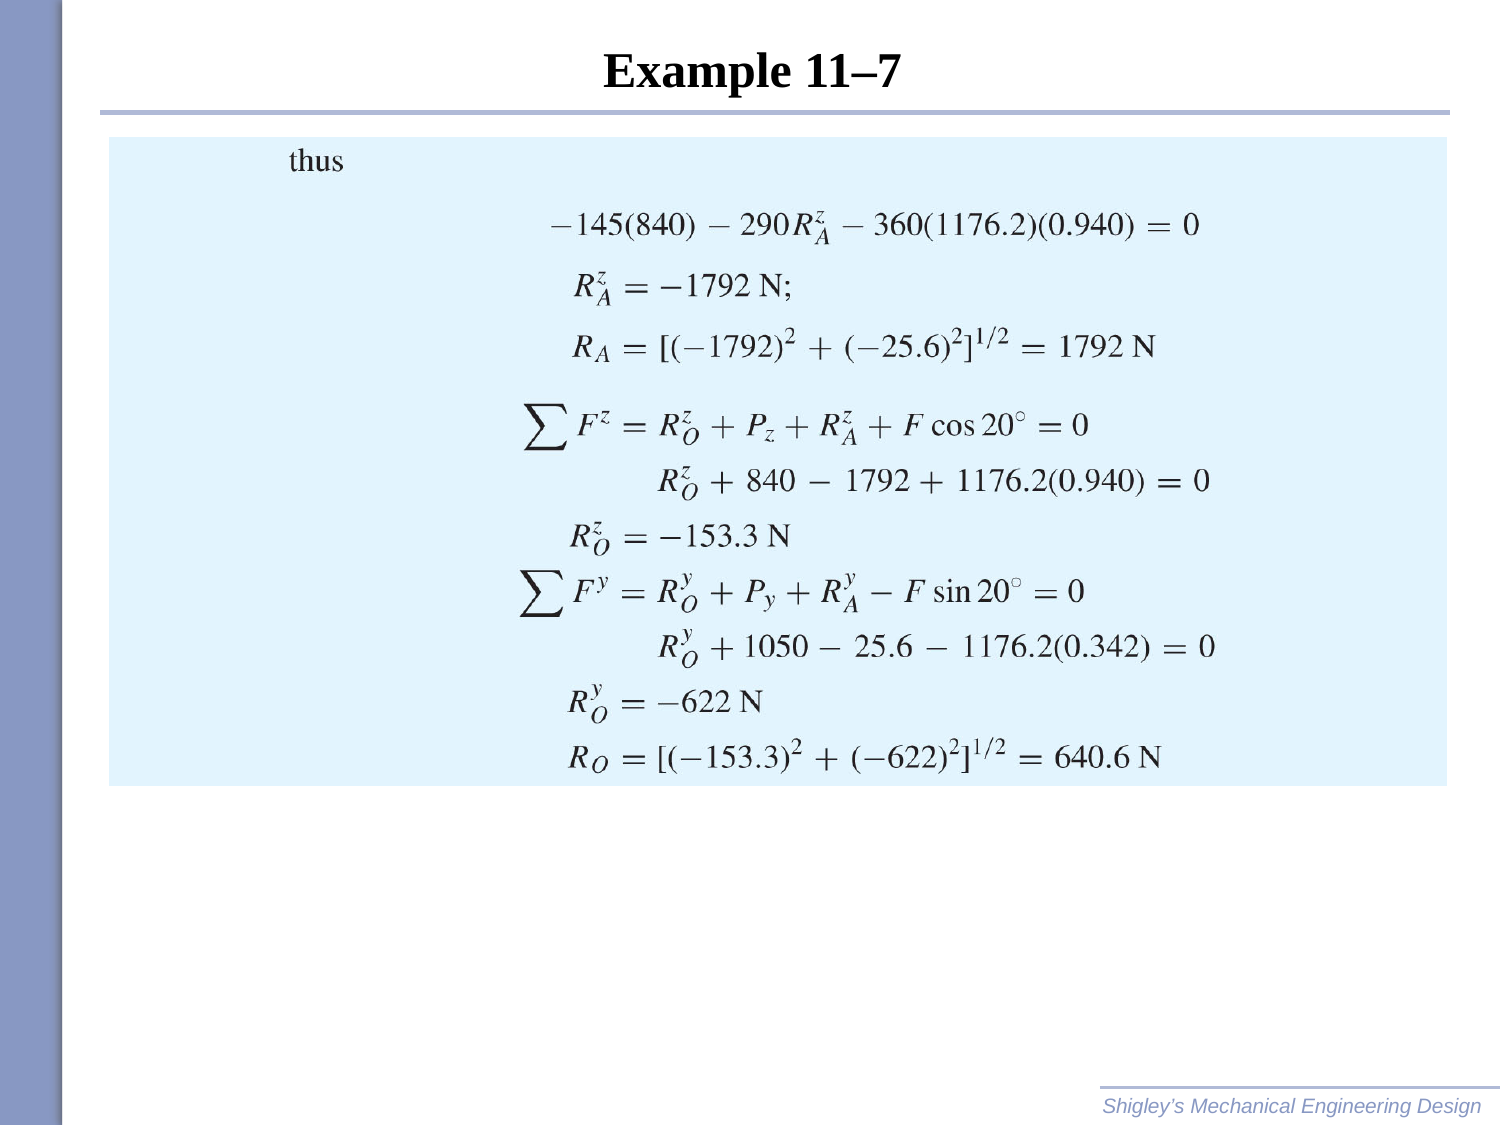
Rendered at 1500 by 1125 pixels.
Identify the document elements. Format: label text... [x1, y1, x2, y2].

picture [109, 137, 1447, 787]
footer Shigley’s Mechanical Engineering Design [1087, 1074, 1500, 1125]
title Example 11–7 [137, 30, 1368, 106]
